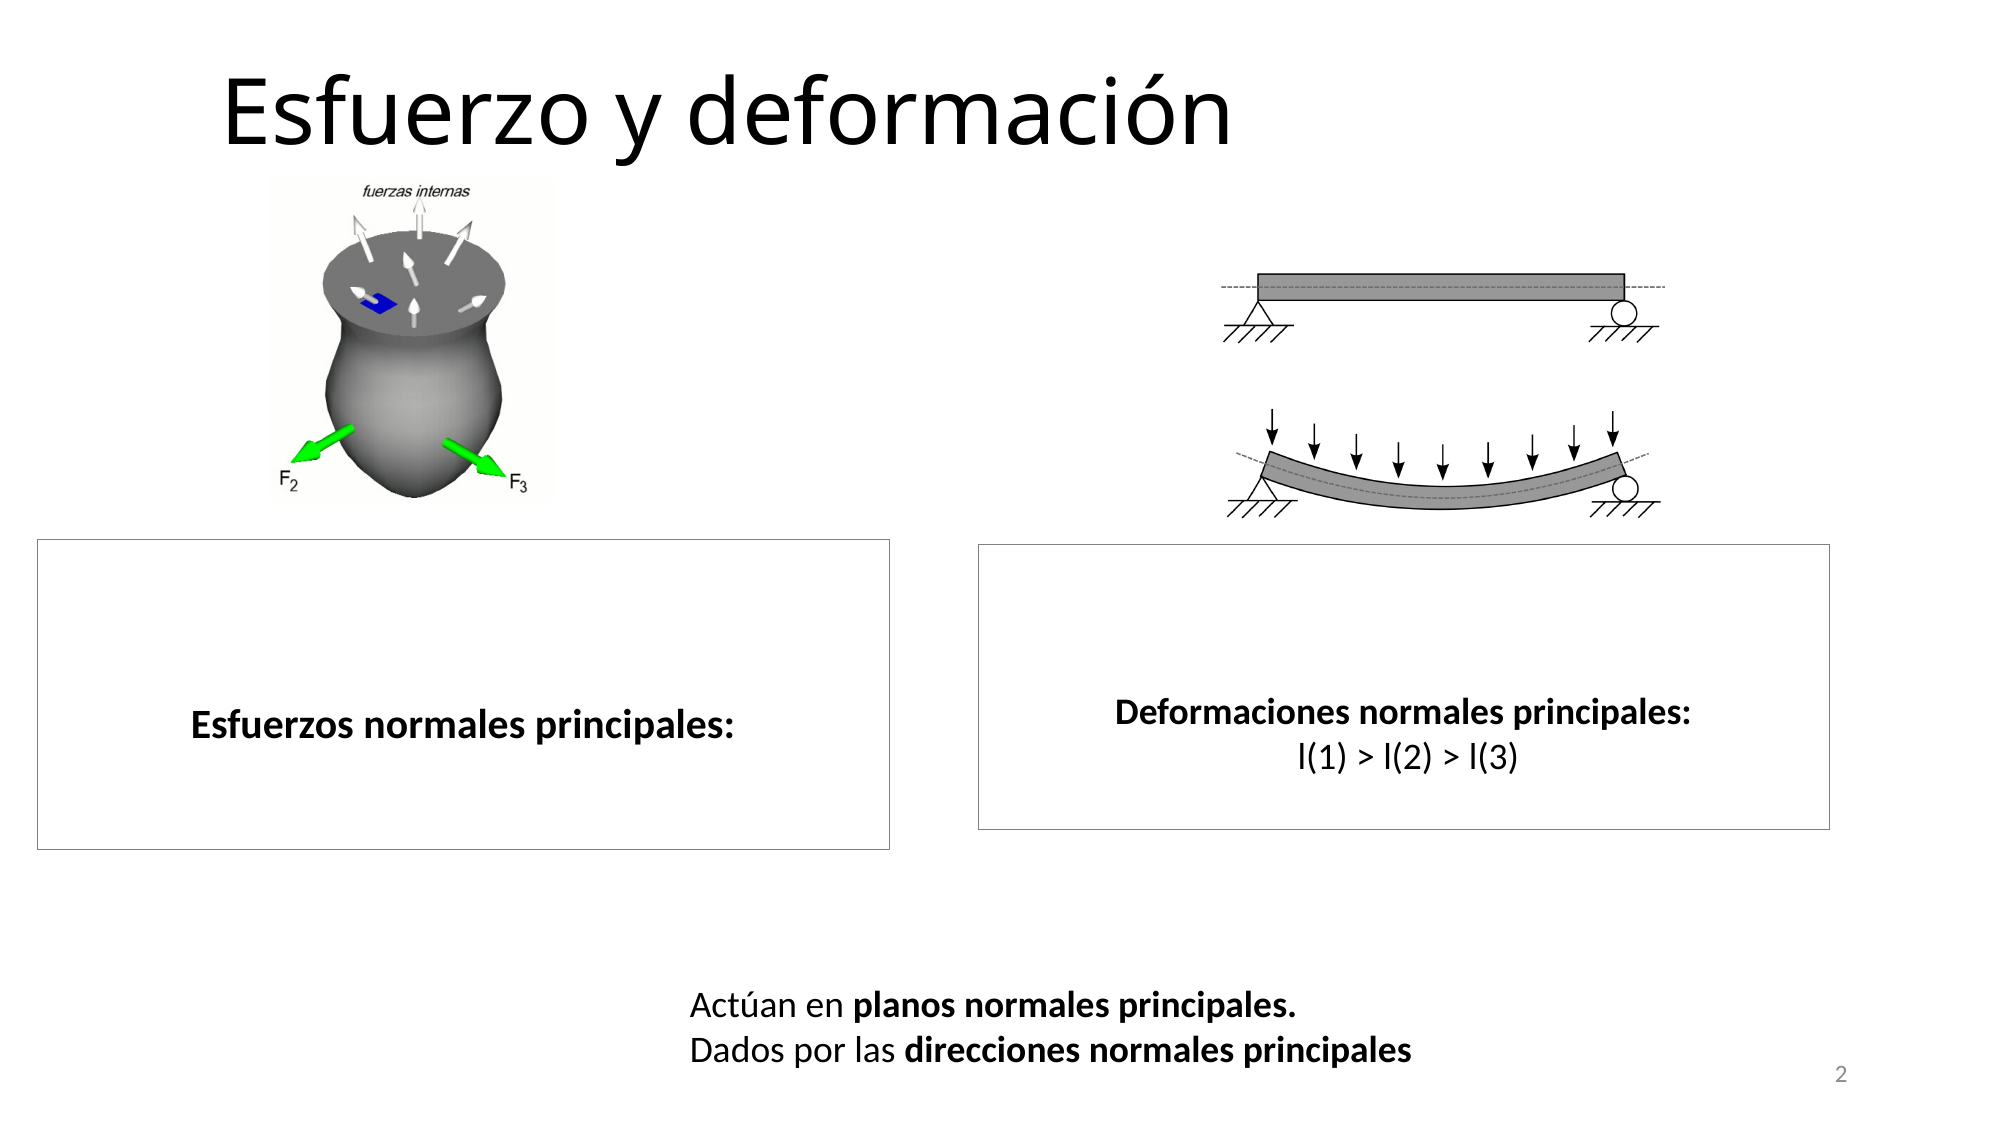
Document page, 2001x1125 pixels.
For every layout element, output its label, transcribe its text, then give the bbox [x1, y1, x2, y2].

slide_number 2 [1412, 1042, 1863, 1103]
picture [1193, 249, 1683, 540]
picture [270, 177, 554, 503]
title Esfuerzo y deformación [205, 53, 1611, 178]
text_box Actúan en planos normales principales. Dados por las direcciones normales principales [675, 972, 1683, 1078]
